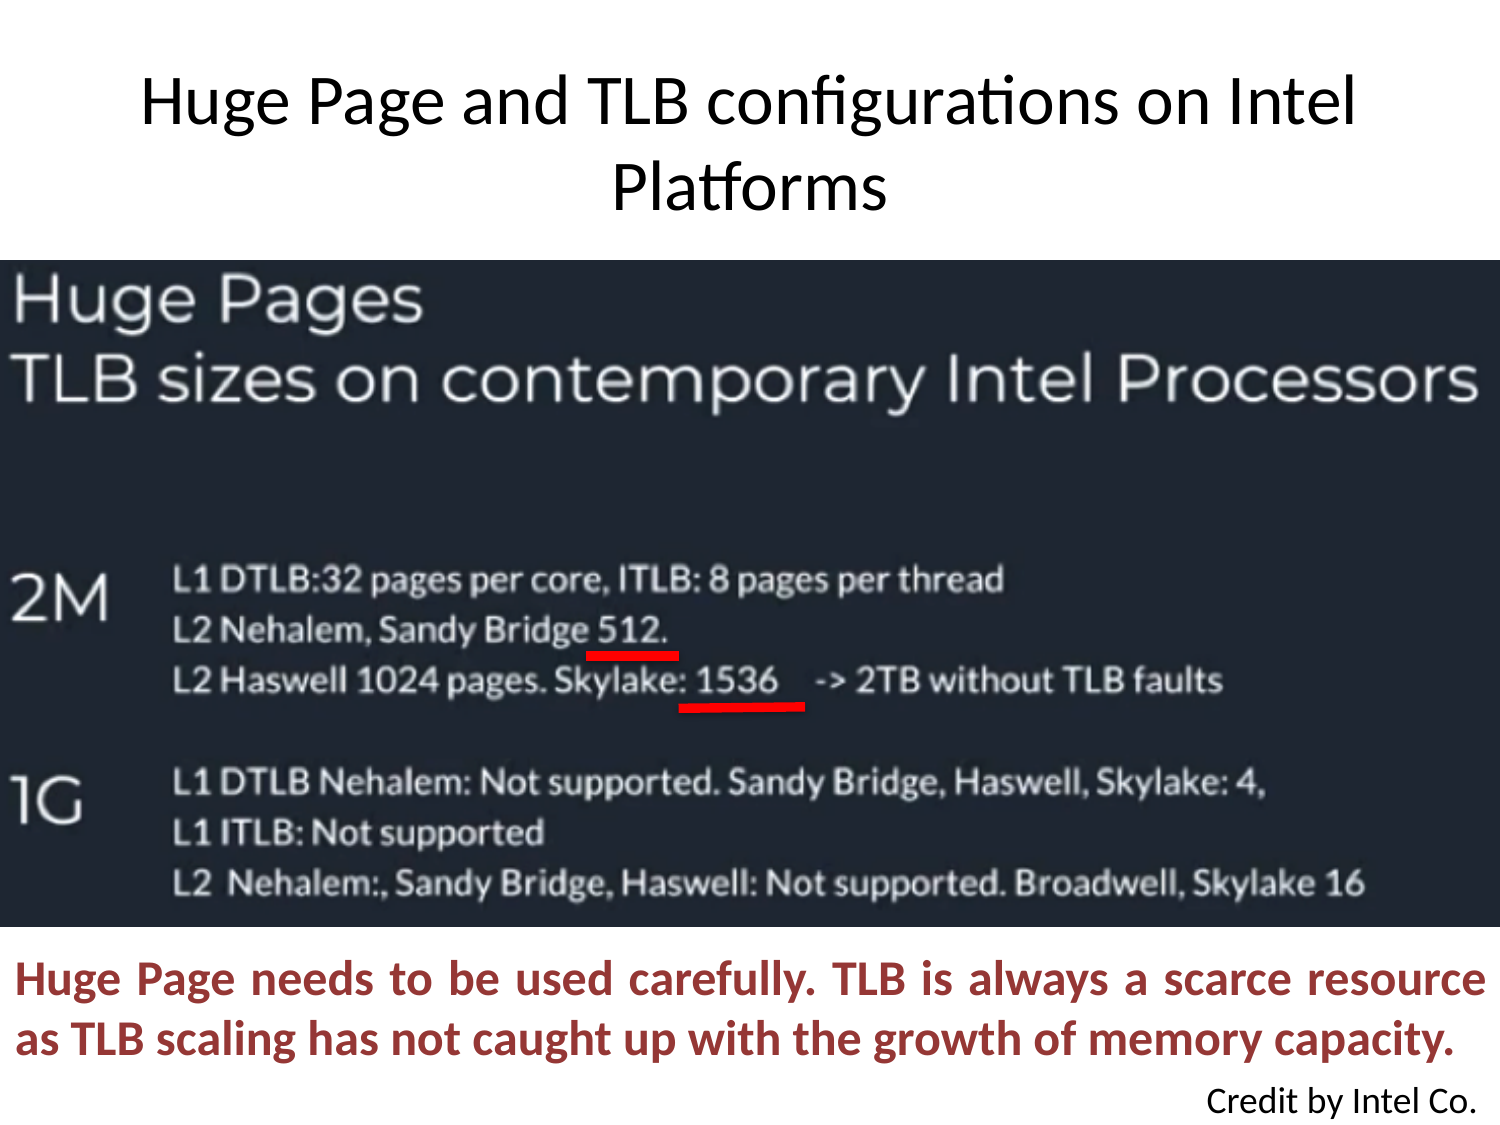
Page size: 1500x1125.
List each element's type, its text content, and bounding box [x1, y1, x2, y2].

title Huge Page and TLB configurations on Intel Platforms [75, 45, 1425, 233]
text_box Huge Page needs to be used carefully. TLB is always a scarce resource as TLB scaling has not caught up with the growth of memory capacity. [0, 938, 1500, 1073]
text_box Credit by Intel Co. [1191, 1073, 1500, 1125]
picture [0, 260, 1500, 928]
